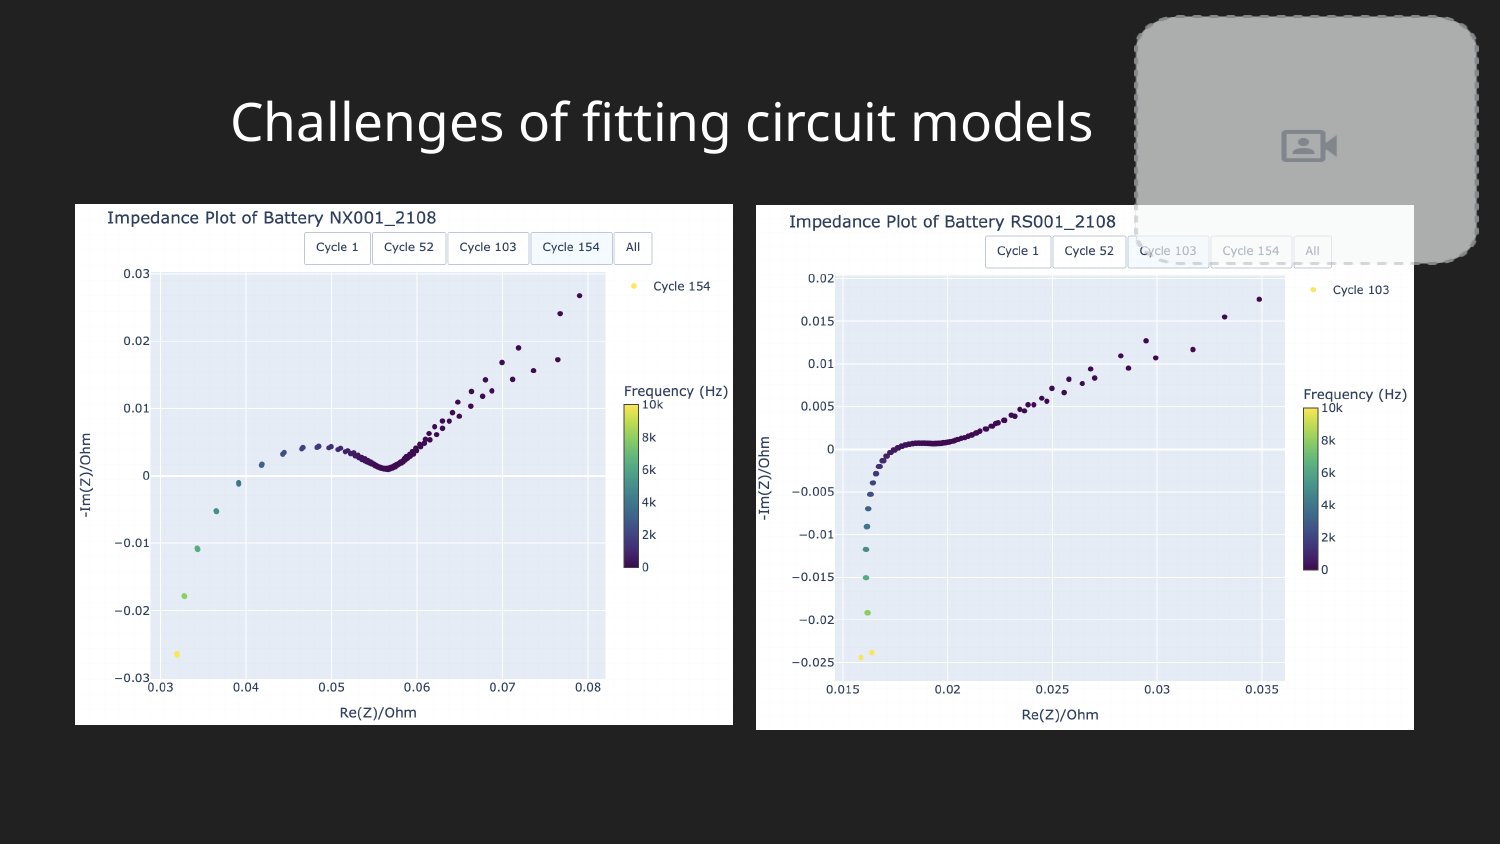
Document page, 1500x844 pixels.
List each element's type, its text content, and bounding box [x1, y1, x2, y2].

picture [756, 14, 1479, 730]
picture [75, 204, 733, 725]
title Challenges of fitting circuit models [0, 72, 1129, 167]
